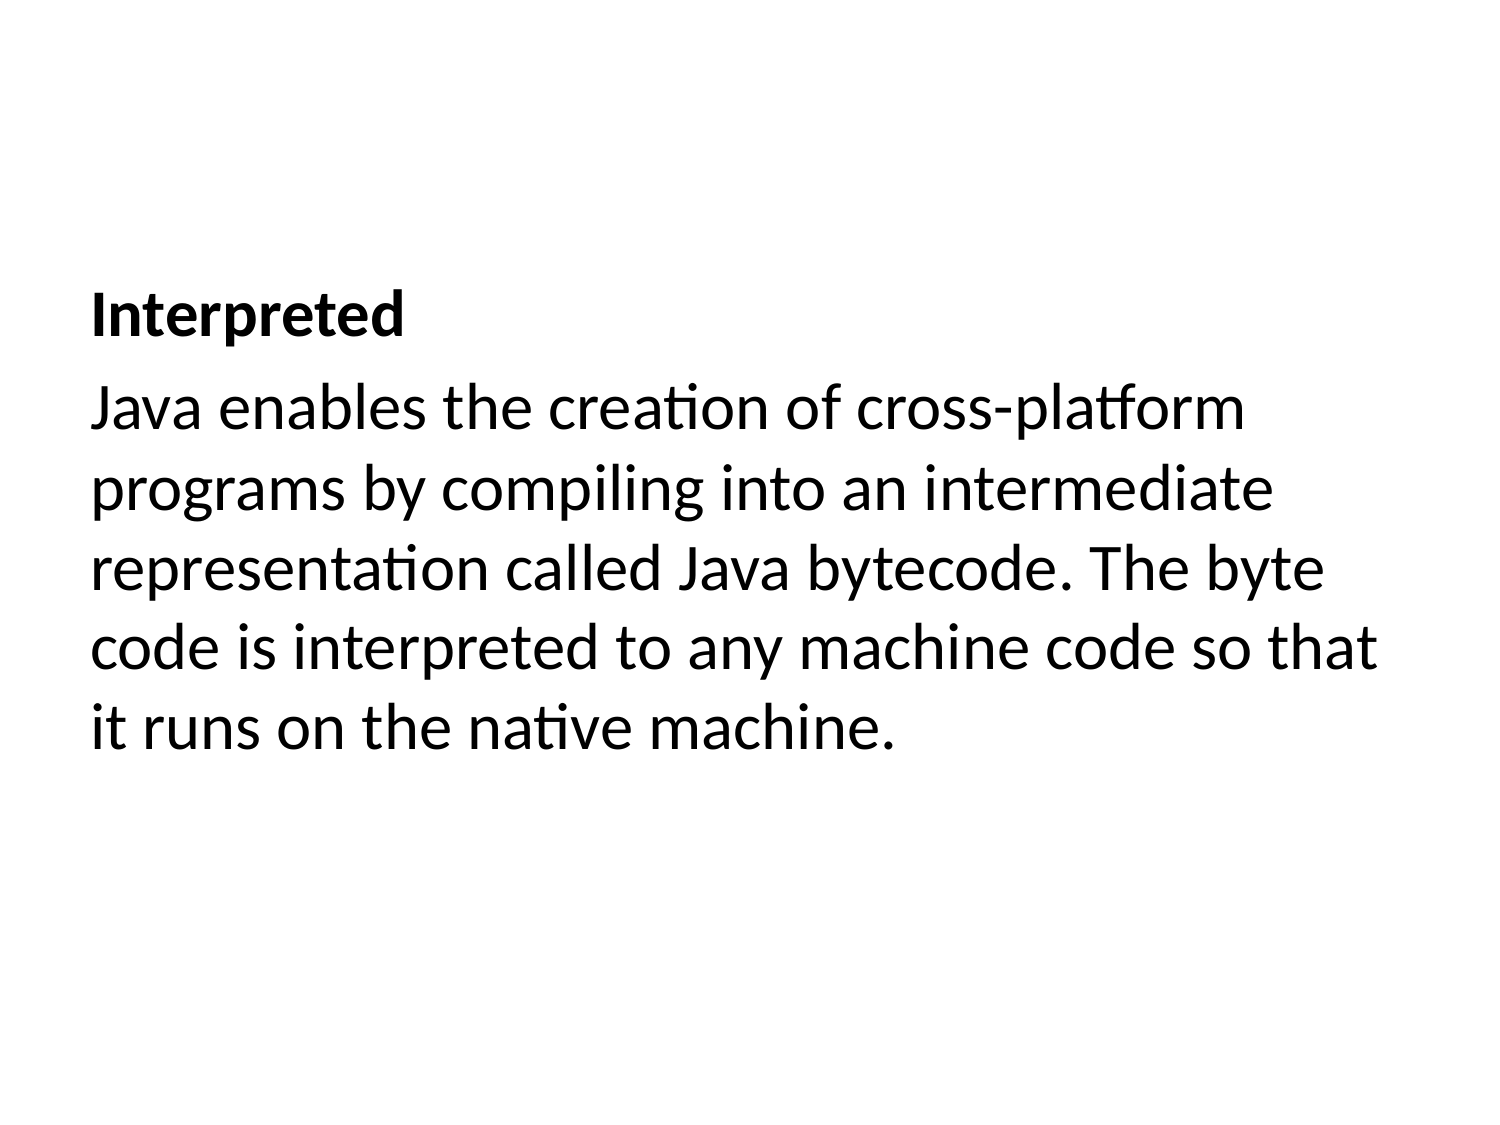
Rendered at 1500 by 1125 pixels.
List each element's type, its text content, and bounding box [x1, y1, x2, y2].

list Interpreted Java enables the creation of cross-platform programs by compiling into an intermediate representation called Java bytecode. The byte code is interpreted to any machine code so that it runs on the native machine. [75, 262, 1425, 1005]
